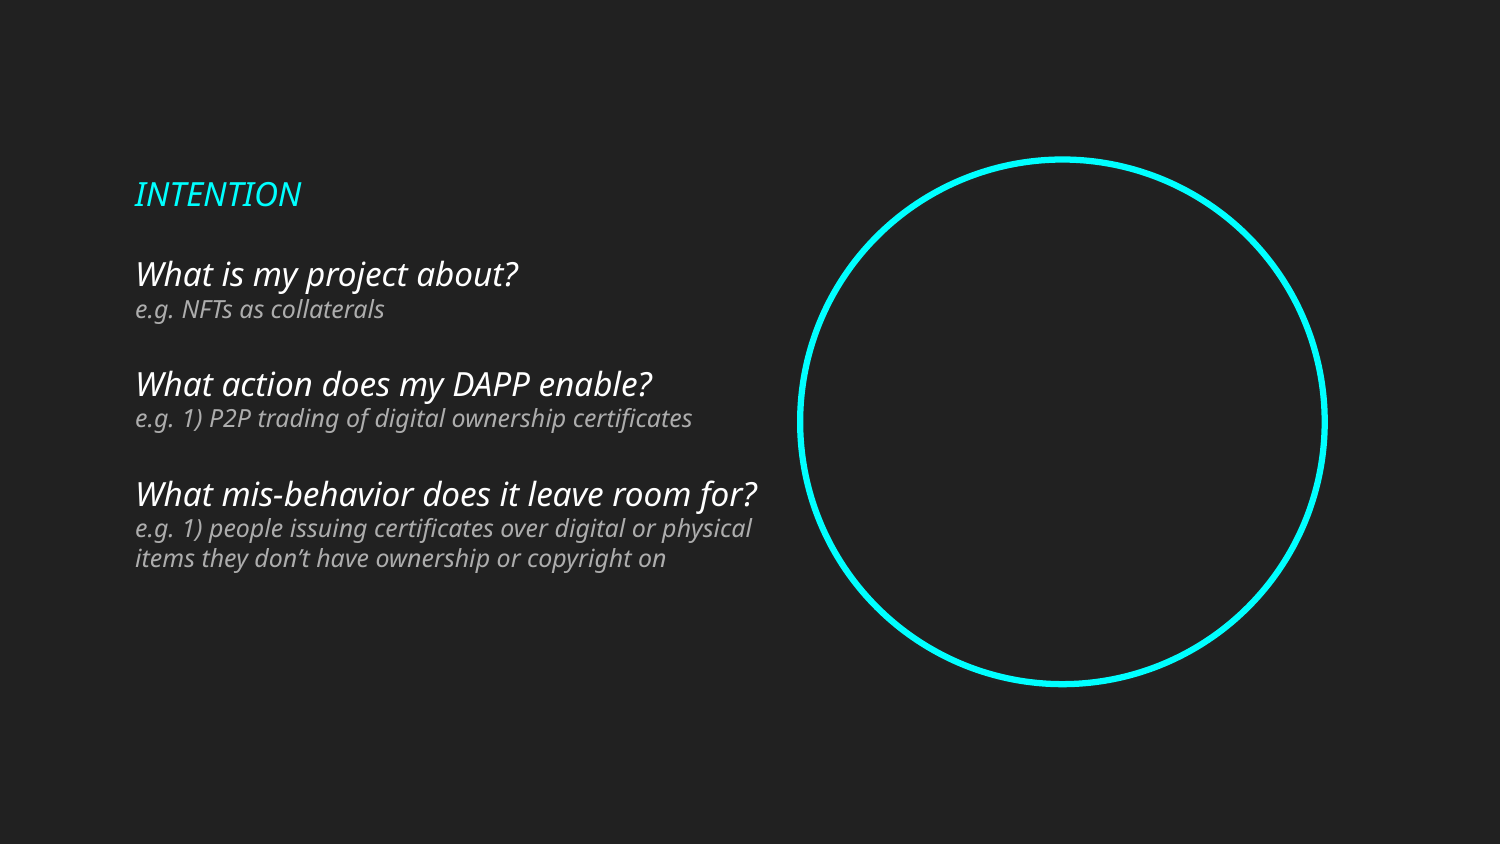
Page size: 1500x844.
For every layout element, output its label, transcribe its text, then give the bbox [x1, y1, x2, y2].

text_box INTENTION What is my project about? e.g. NFTs as collaterals What action does my DAPP enable? e.g. 1) P2P trading of digital ownership certificates What mis-behavior does it leave room for? e.g. 1) people issuing certificates over digital or physical items they don’t have ownership or copyright on [120, 158, 788, 588]
text_box [800, 159, 1325, 685]
